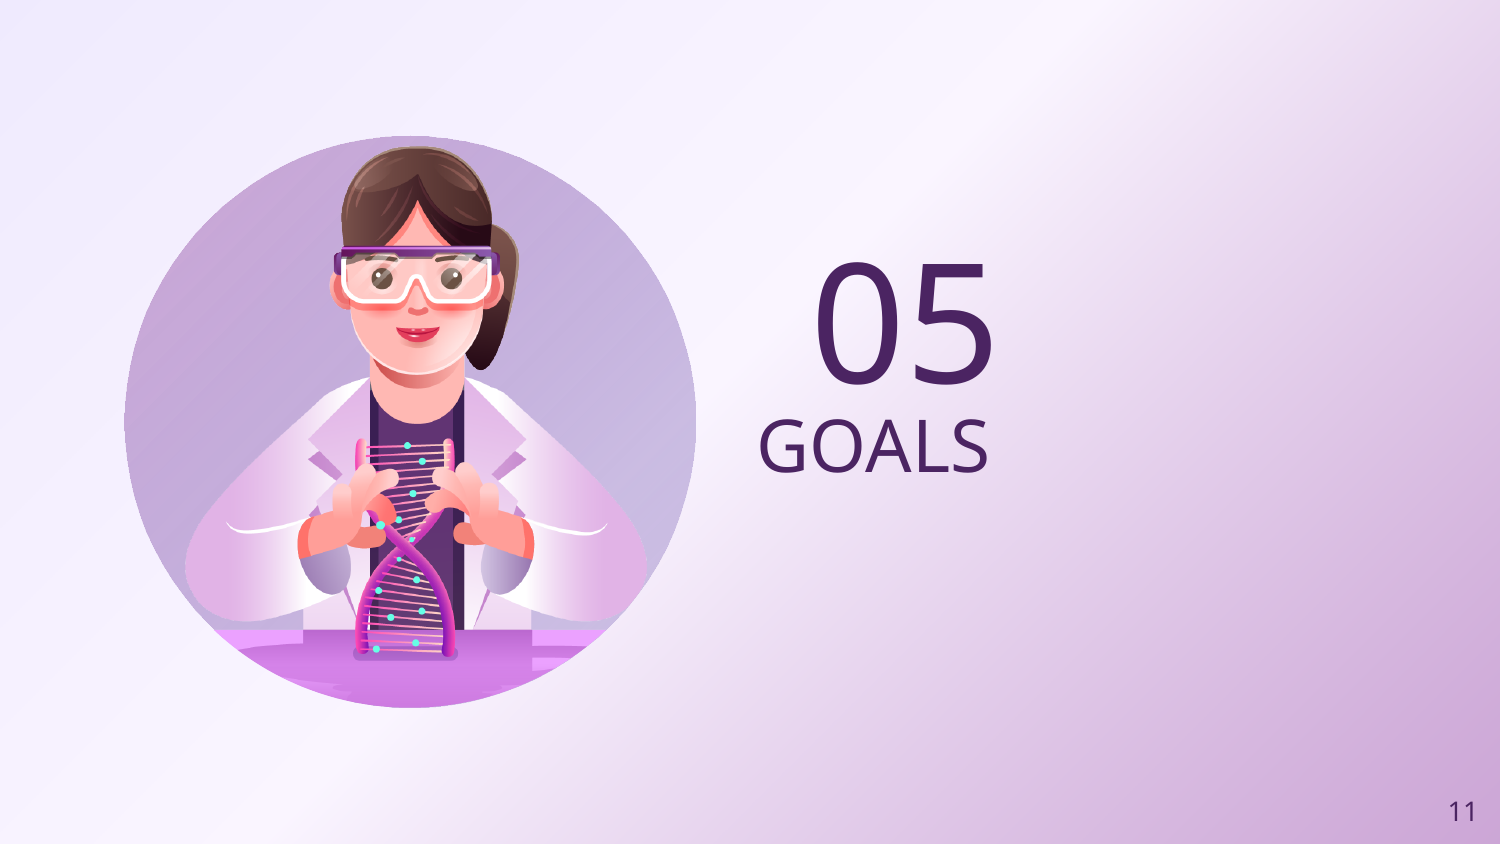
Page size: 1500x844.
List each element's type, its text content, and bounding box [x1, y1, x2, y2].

title 05 [795, 201, 1327, 384]
slide_number ‹#› [1403, 779, 1494, 844]
title GOALS [741, 384, 1500, 690]
picture [0, 0, 1500, 844]
